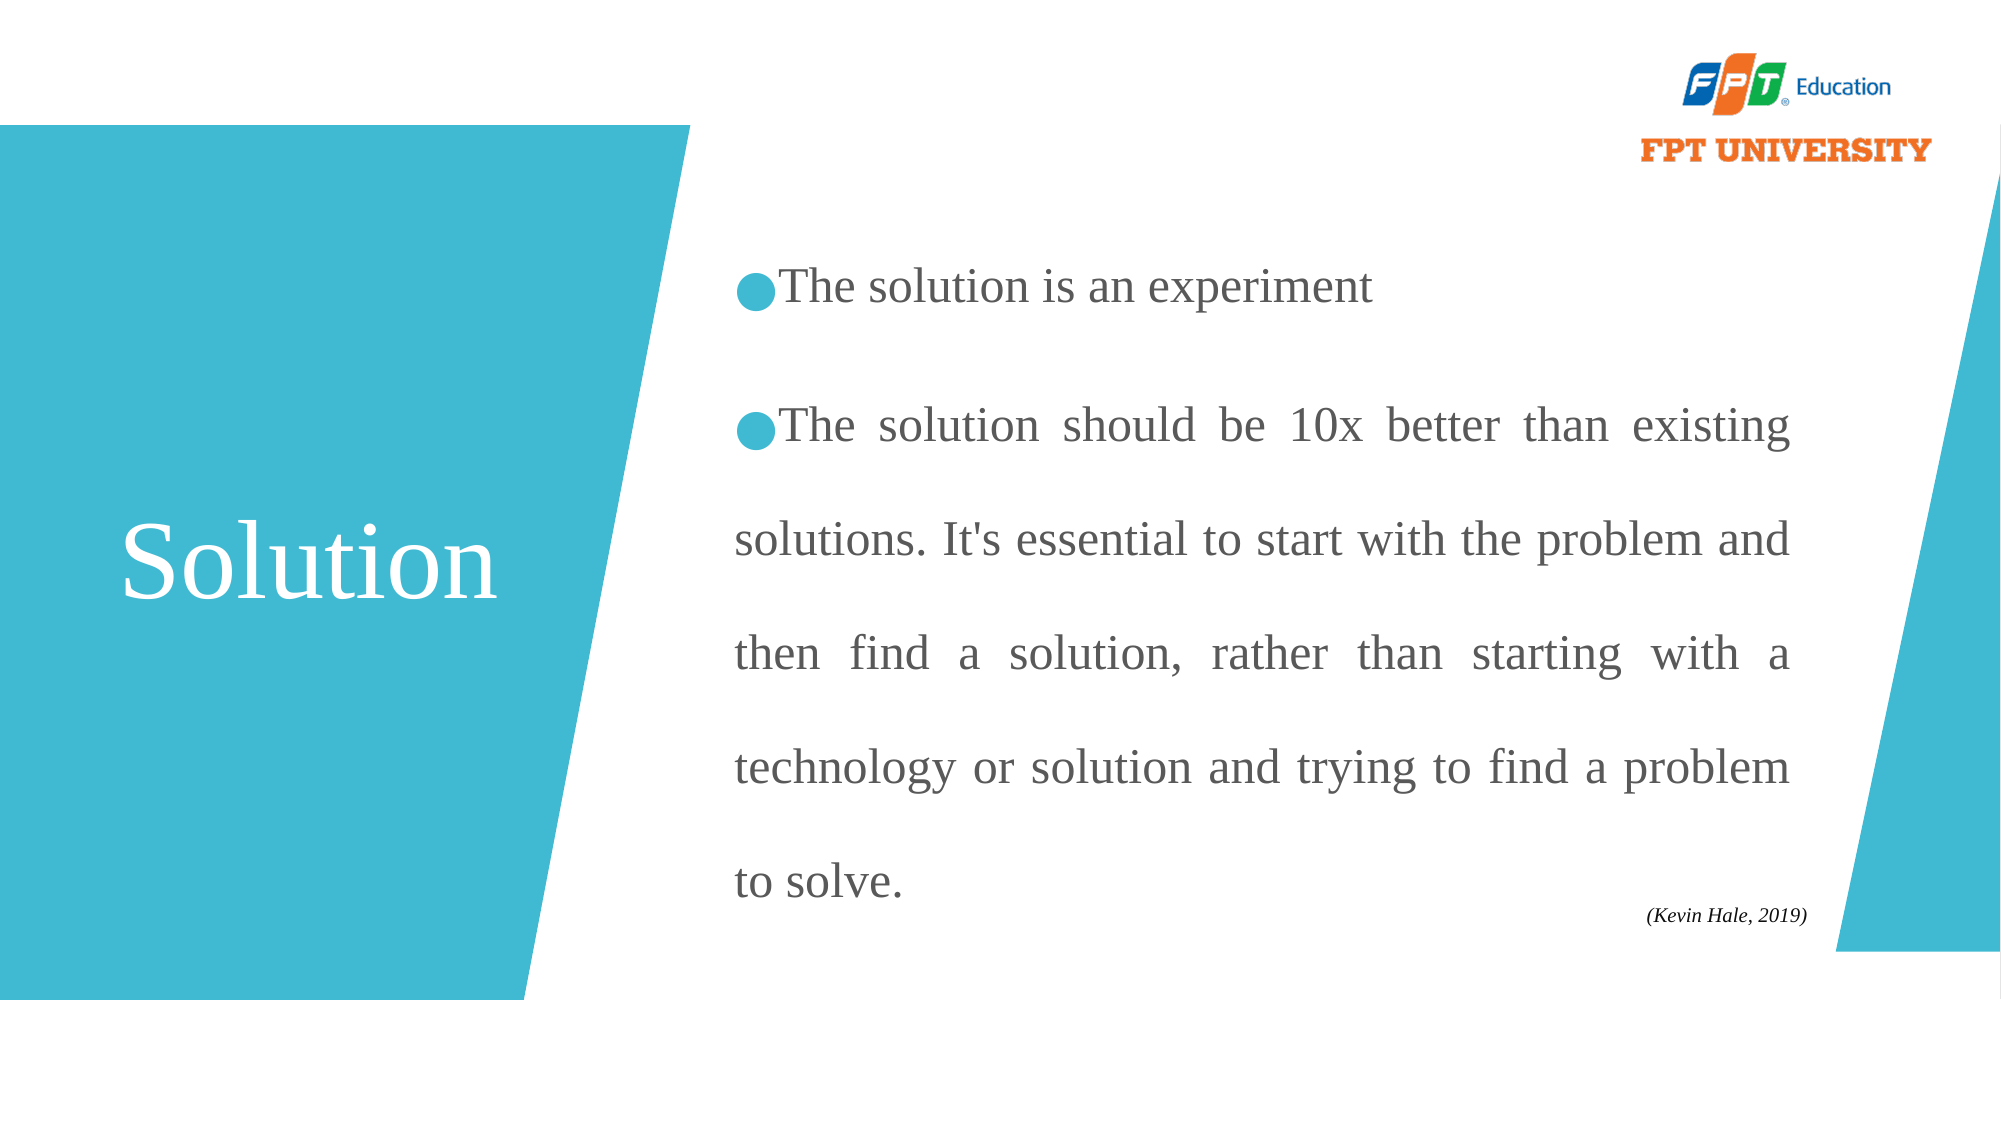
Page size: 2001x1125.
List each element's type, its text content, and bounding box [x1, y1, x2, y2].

text_box [0, 0, 2000, 1125]
picture [1641, 53, 1933, 162]
text_box (Kevin Hale, 2019) [1631, 883, 2000, 942]
text_box [0, 125, 691, 1000]
title Solution [81, 276, 537, 849]
list The solution is an experiment The solution should be 10x better than existing solutions. It's essential to start with the problem and then find a solution, rather than starting with a technology or solution and trying to find a problem to solve. [719, 124, 1807, 982]
text_box [1835, 942, 2000, 952]
text_box [1850, 173, 2000, 883]
